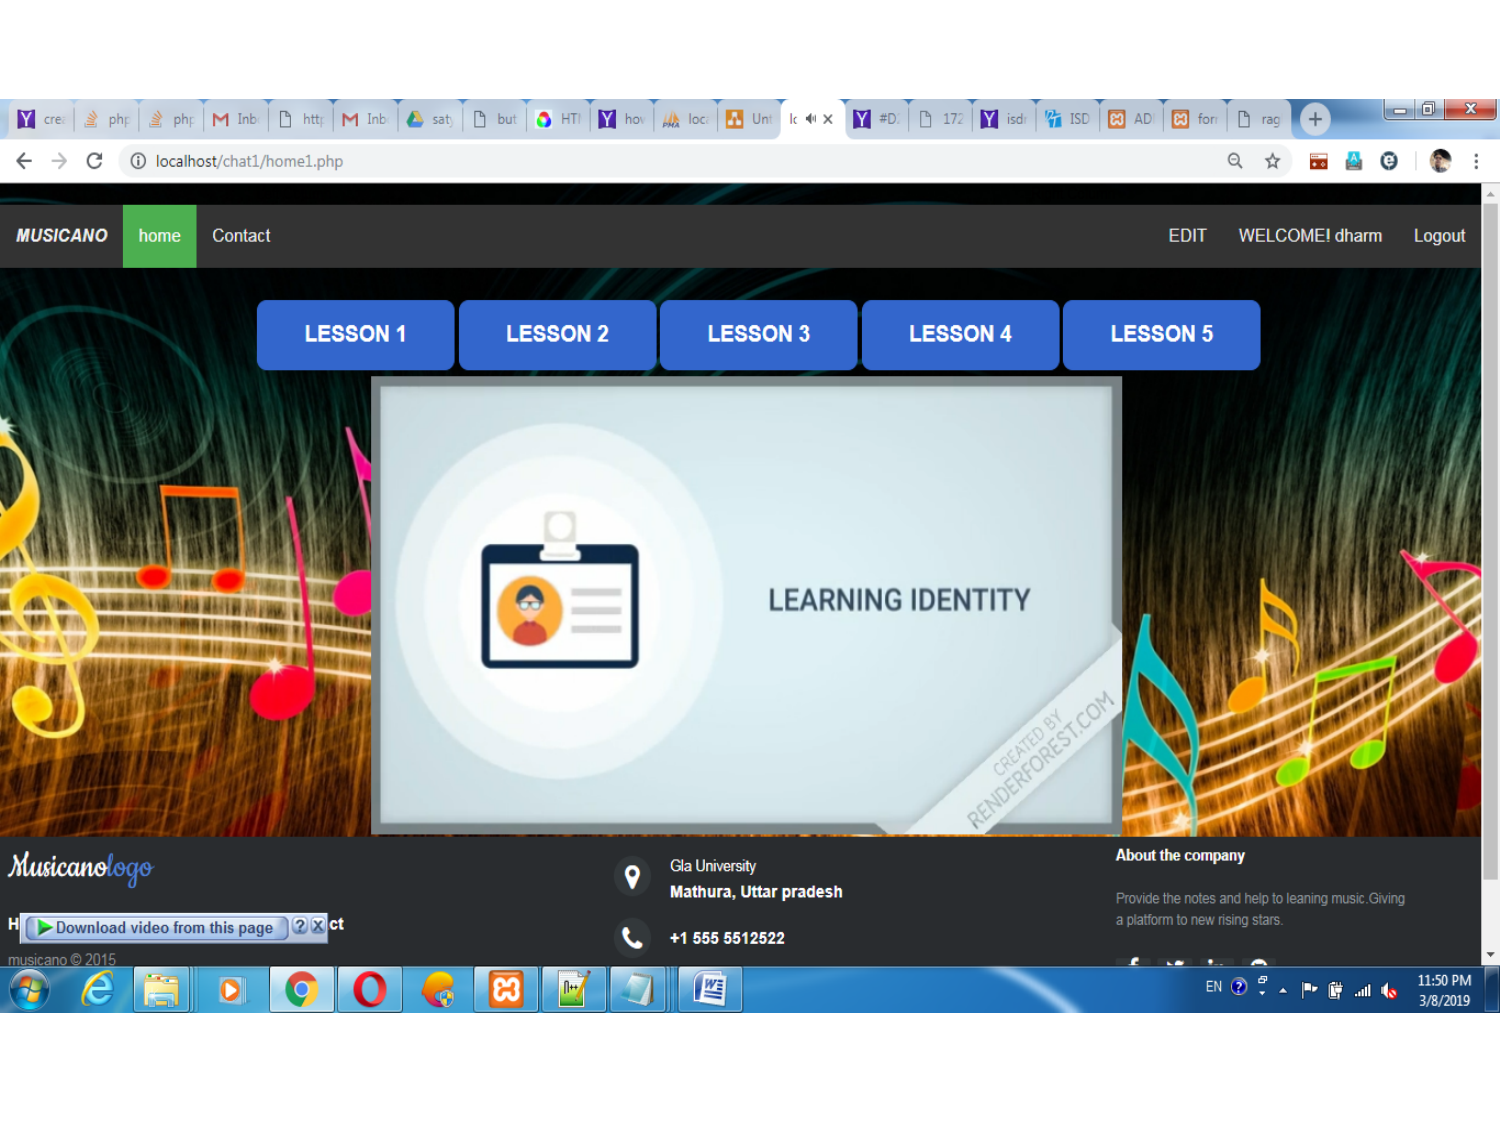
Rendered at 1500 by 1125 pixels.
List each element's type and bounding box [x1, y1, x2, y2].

picture [0, 99, 1500, 1013]
